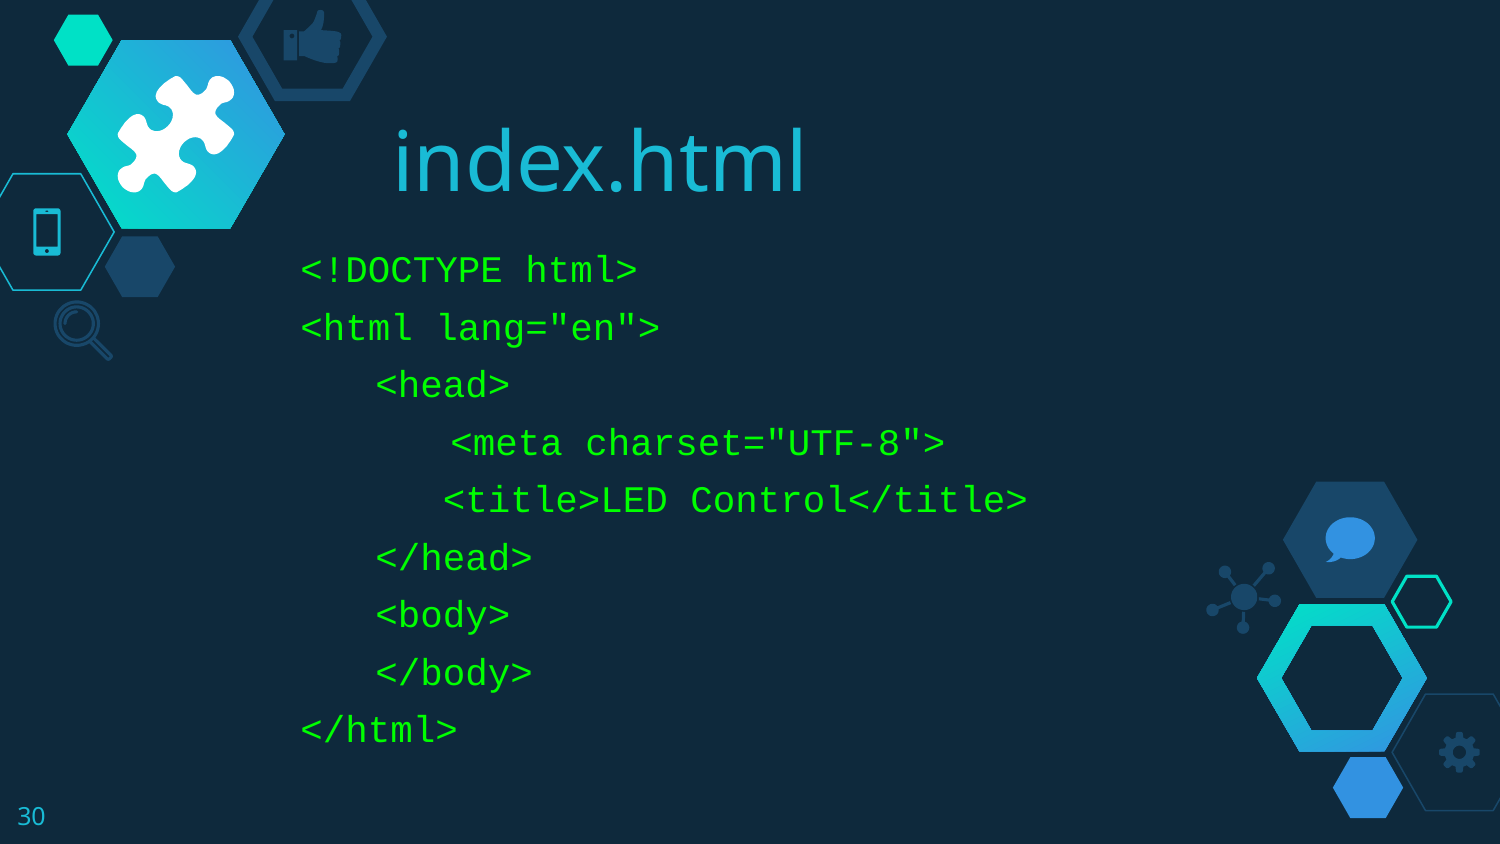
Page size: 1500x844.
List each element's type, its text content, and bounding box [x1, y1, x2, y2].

list <!DOCTYPE html> <html lang="en"> <head> <meta charset="UTF-8"> <title>LED Control</title> </head> <body> </body> </html> [285, 230, 1259, 785]
title index.html [377, 92, 1351, 196]
slide_number ‹#› [2, 785, 93, 844]
